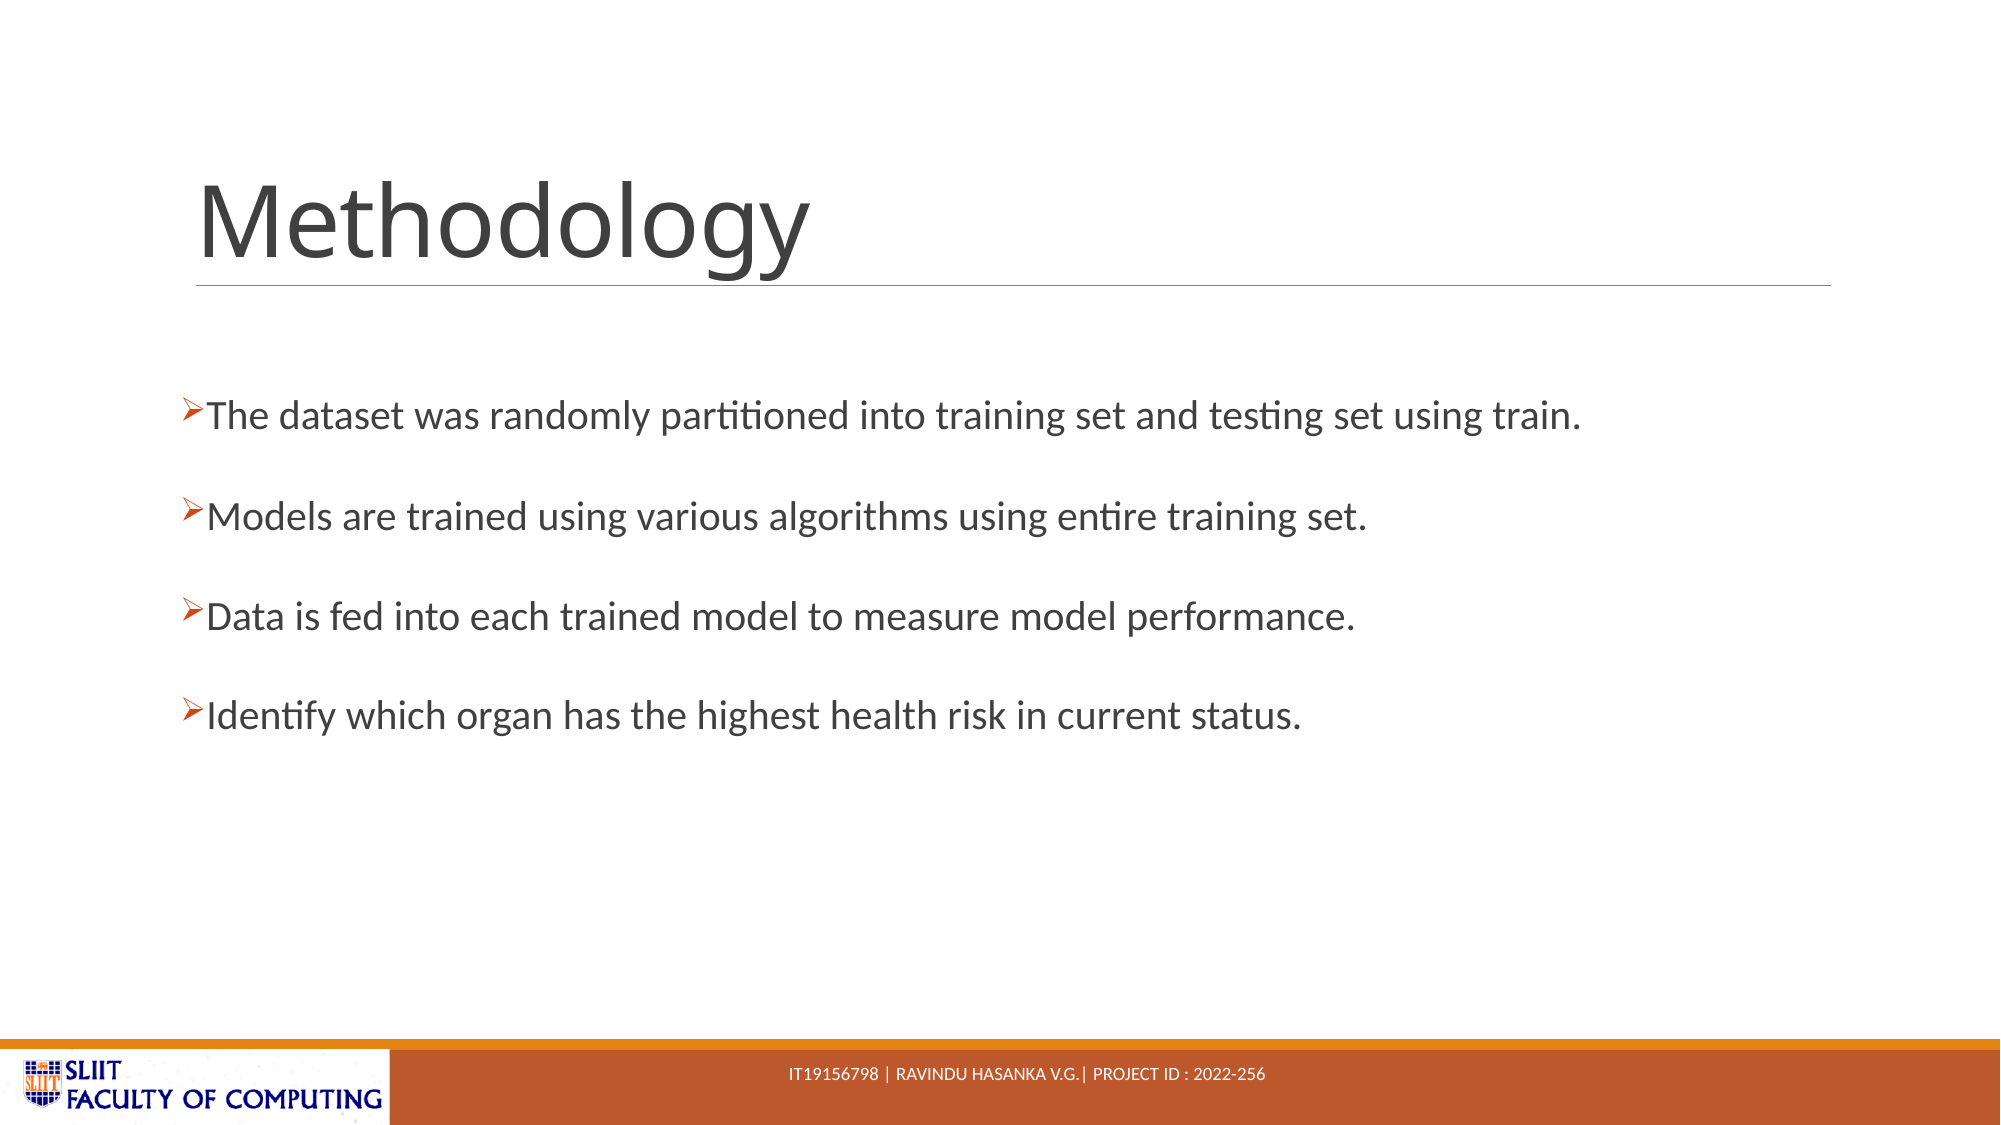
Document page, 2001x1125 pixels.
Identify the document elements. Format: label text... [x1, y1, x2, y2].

title Methodology [180, 47, 1830, 285]
footer IT19156798 | Ravindu Hasanka V.G.| Project ID : 2022-256 [662, 1042, 1392, 1103]
picture [0, 1049, 390, 1125]
list The dataset was randomly partitioned into training set and testing set using train. Models are trained using various algorithms using entire training set. Data is fed into each trained model to measure model performance. Identify which organ has the highest health risk in current status. [180, 355, 1830, 1016]
